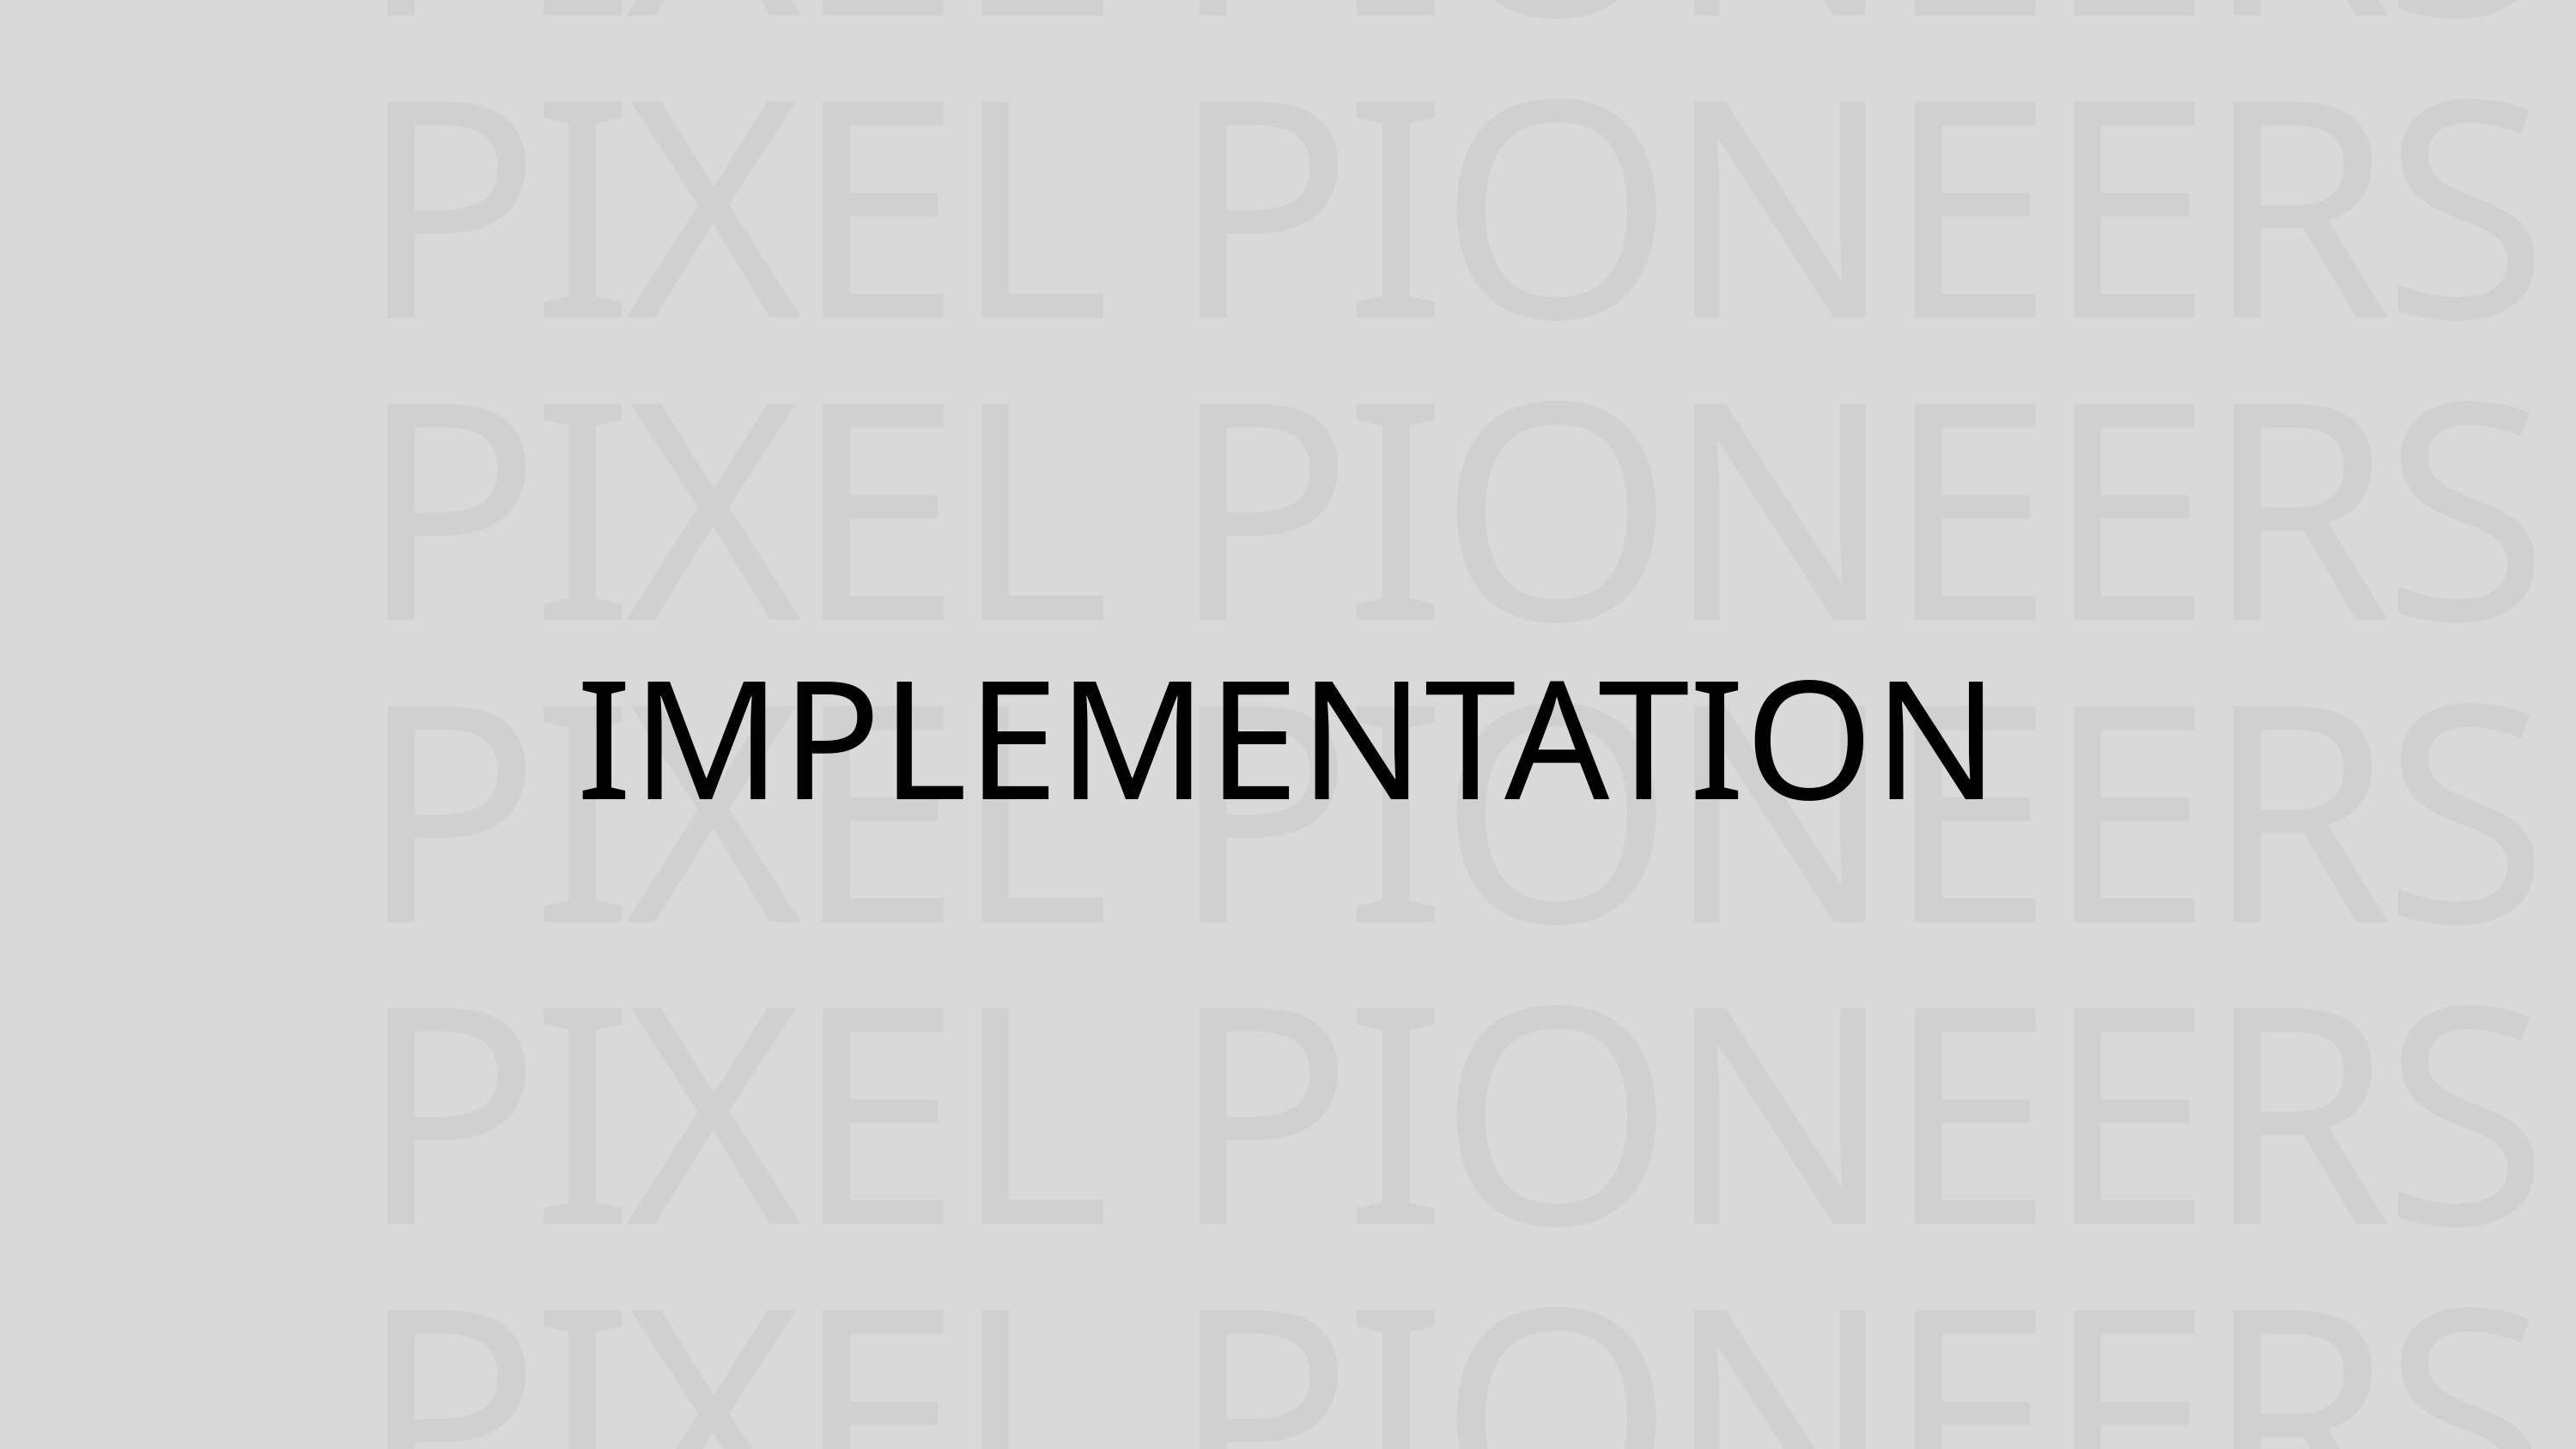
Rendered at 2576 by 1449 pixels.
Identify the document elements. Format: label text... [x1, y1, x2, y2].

text_box PIXEL PIONEERS PIXEL PIONEERS PIXEL PIONEERS PIXEL PIONEERS PIXEL PIONEERS PIXEL PIONEERS [0, 0, 2549, 1449]
